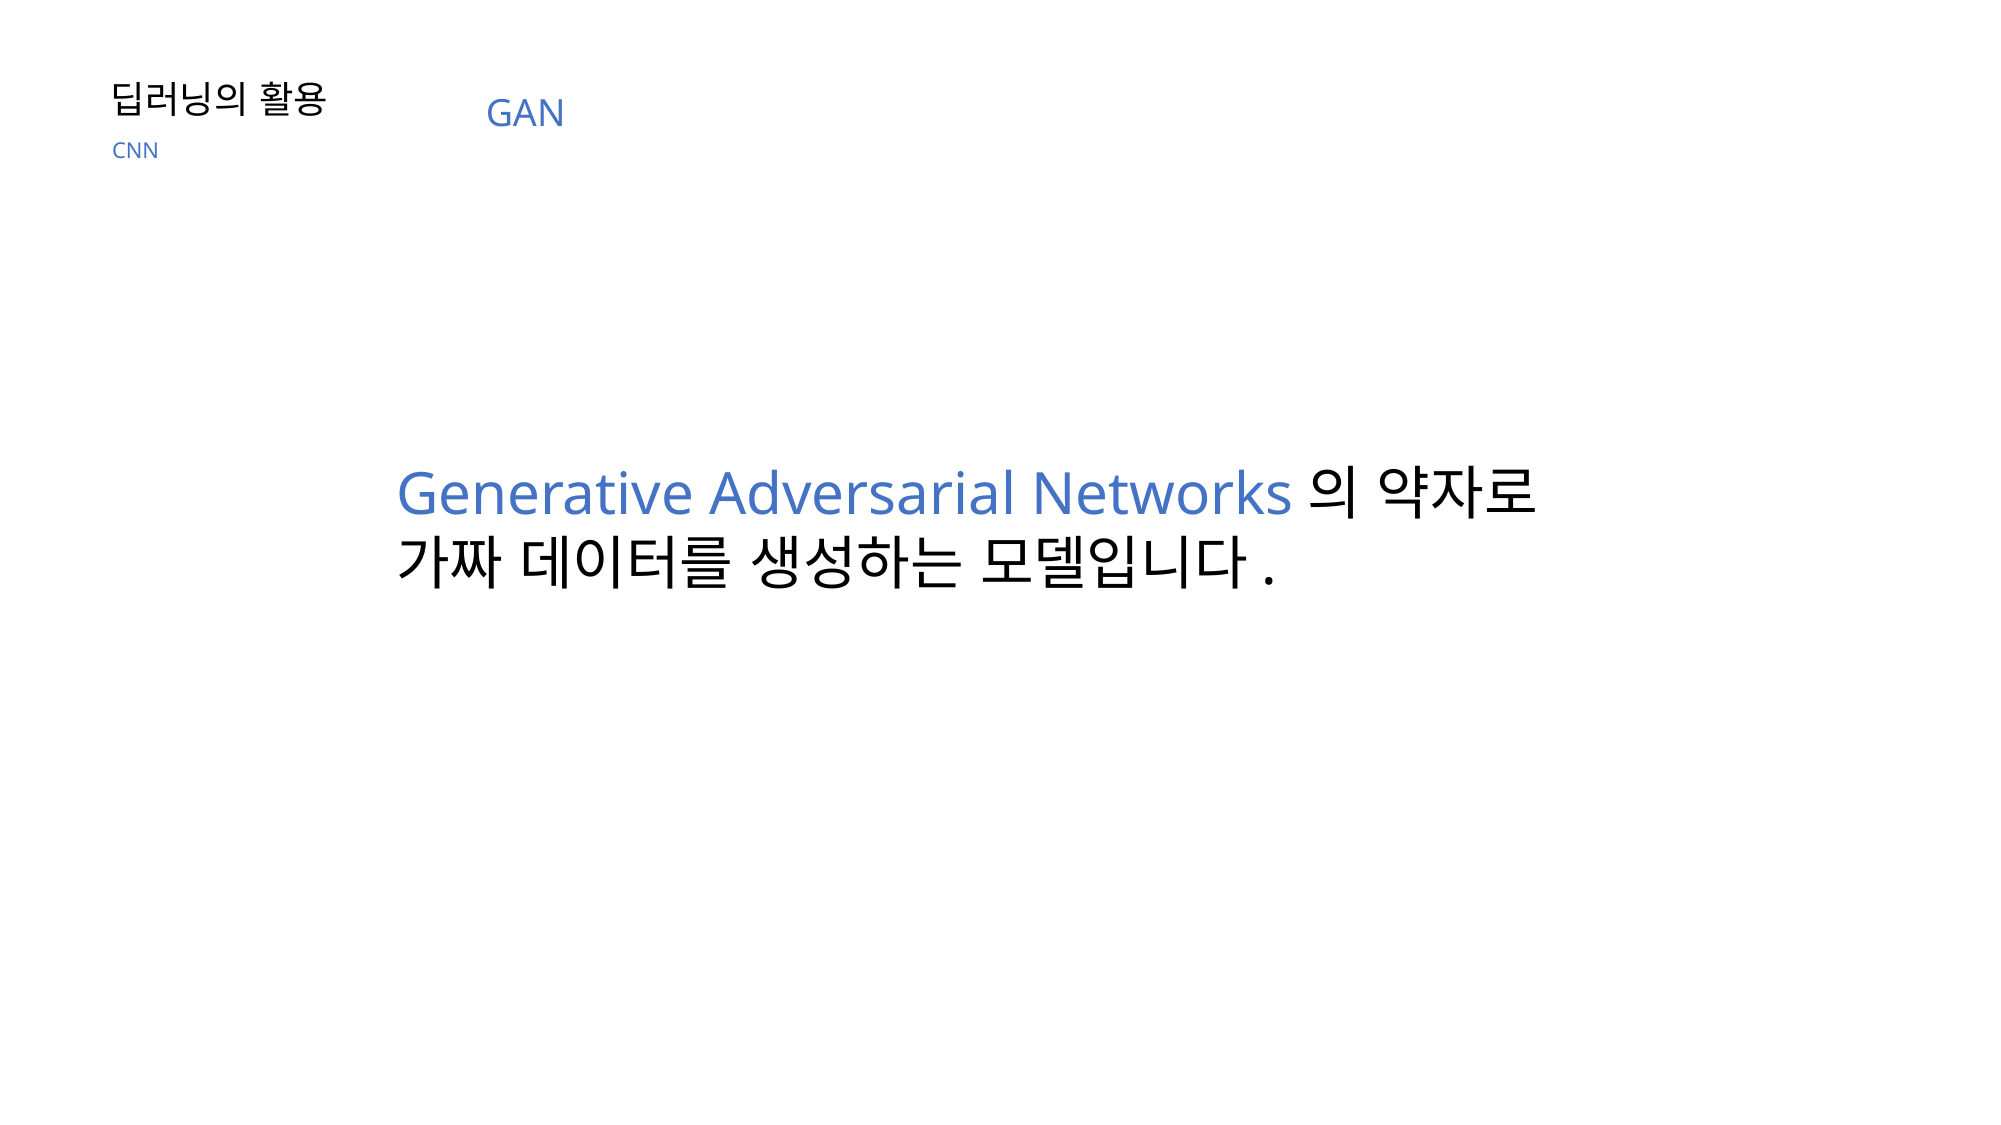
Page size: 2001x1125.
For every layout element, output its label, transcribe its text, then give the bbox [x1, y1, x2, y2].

text_box GAN [471, 81, 581, 142]
text_box CNN [97, 129, 286, 171]
text_box Generative Adversarial Networks의 약자로 가짜 데이터를 생성하는 모델입니다. [381, 448, 1619, 604]
text_box 딥러닝의 활용 [96, 68, 828, 129]
